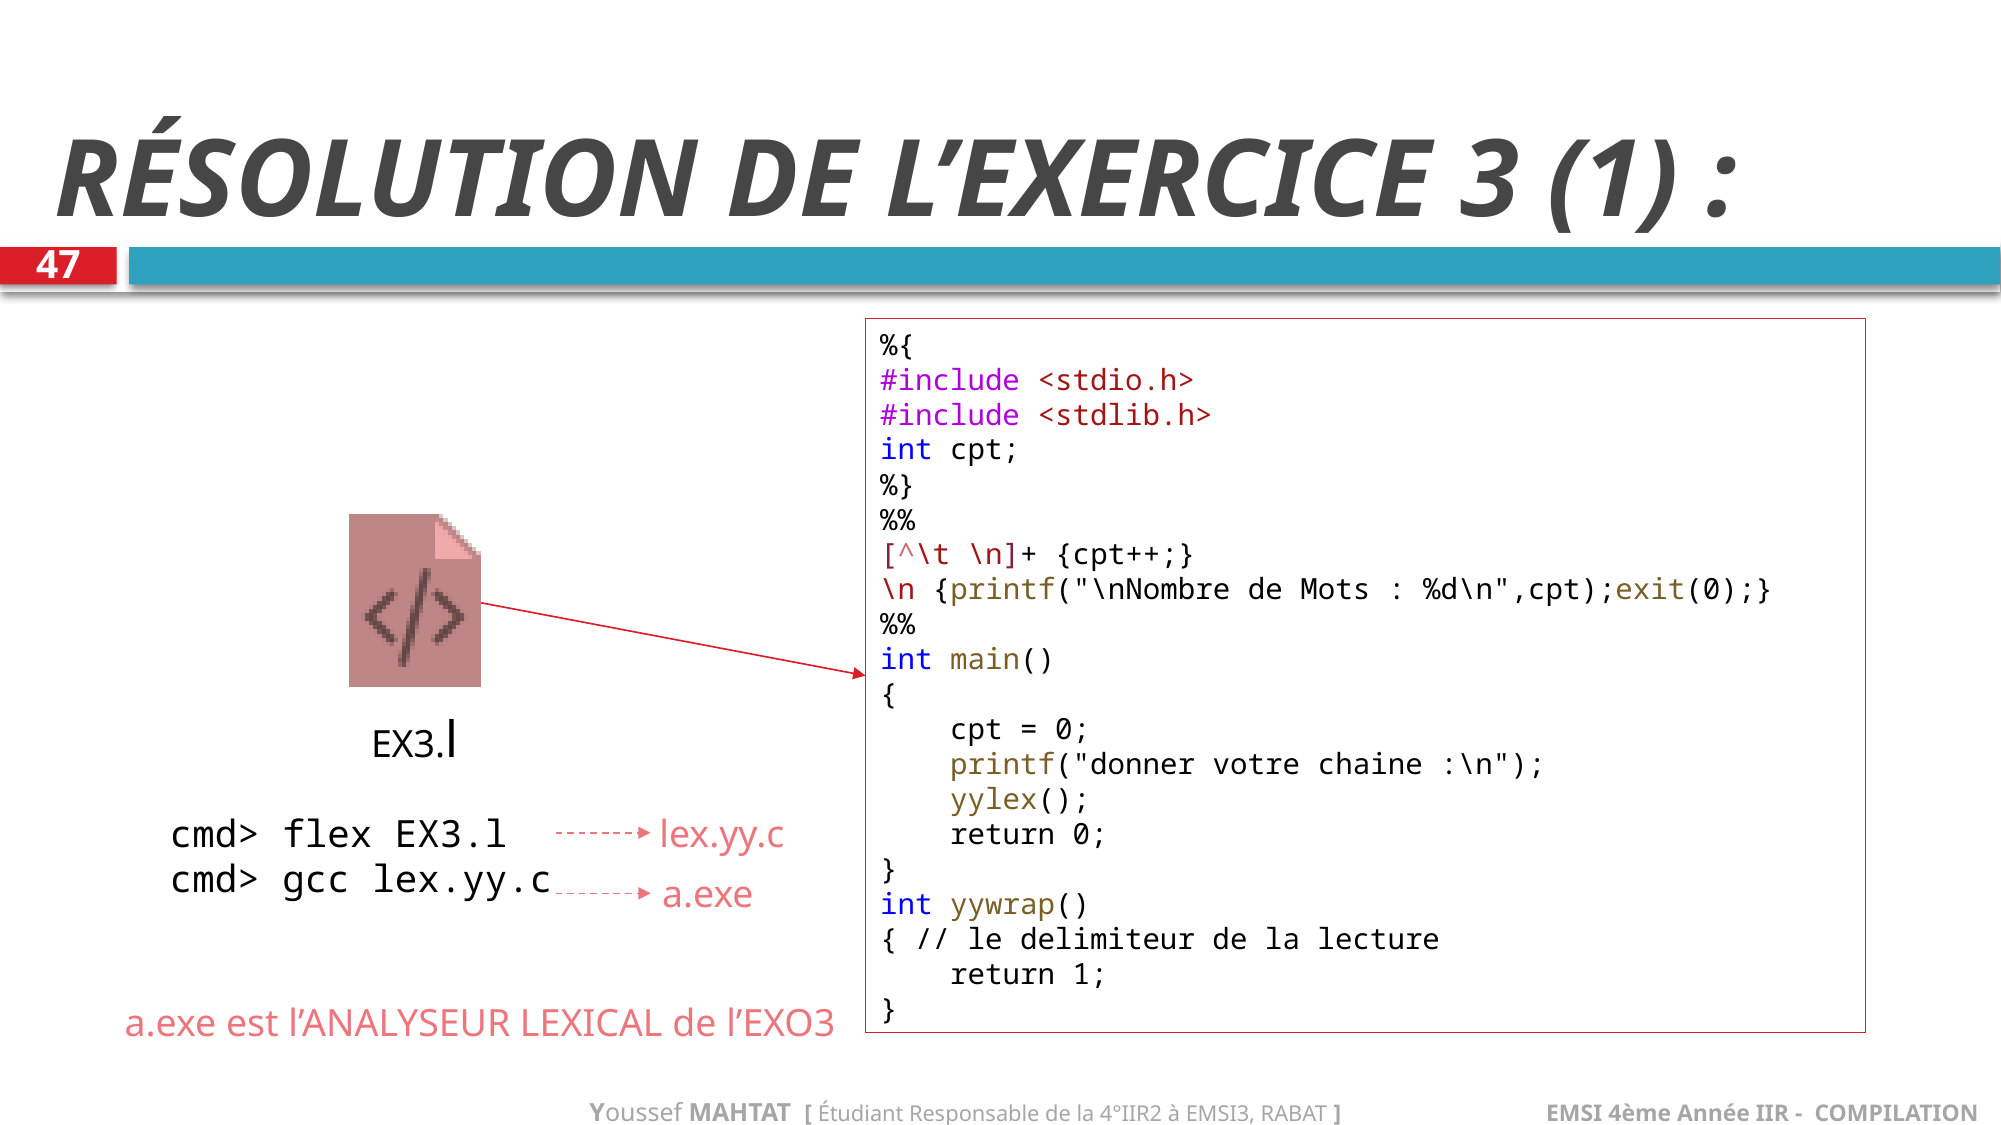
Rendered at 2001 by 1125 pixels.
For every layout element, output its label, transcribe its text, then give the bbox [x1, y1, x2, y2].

text_box EX3.l [356, 710, 474, 775]
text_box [519, 600, 866, 680]
slide_number 47 [0, 245, 117, 286]
title RÉSOLUTION DE L’EXERCICE 3 (1) : [40, 25, 1981, 246]
text_box lex.yy.c [644, 802, 800, 863]
text_box a.exe [647, 863, 769, 923]
text_box a.exe est l’ANALYSEUR LEXICAL de l’EXO3 [109, 991, 851, 1052]
text_box %{ #include <stdio.h> #include <stdlib.h> int cpt; %} %% [^\t \n]+ {cpt++;} \n {printf("\nNombre de Mots : %d\n",cpt);exit(0);} %% int main() { cpt = 0; printf("donner votre chaine :\n"); yylex(); return 0; } int yywrap() { // le delimiteur de la lecture return 1; } [865, 318, 1866, 1033]
text_box cmd> flex EX3.l cmd> gcc lex.yy.c [155, 802, 568, 908]
picture [315, 501, 514, 700]
